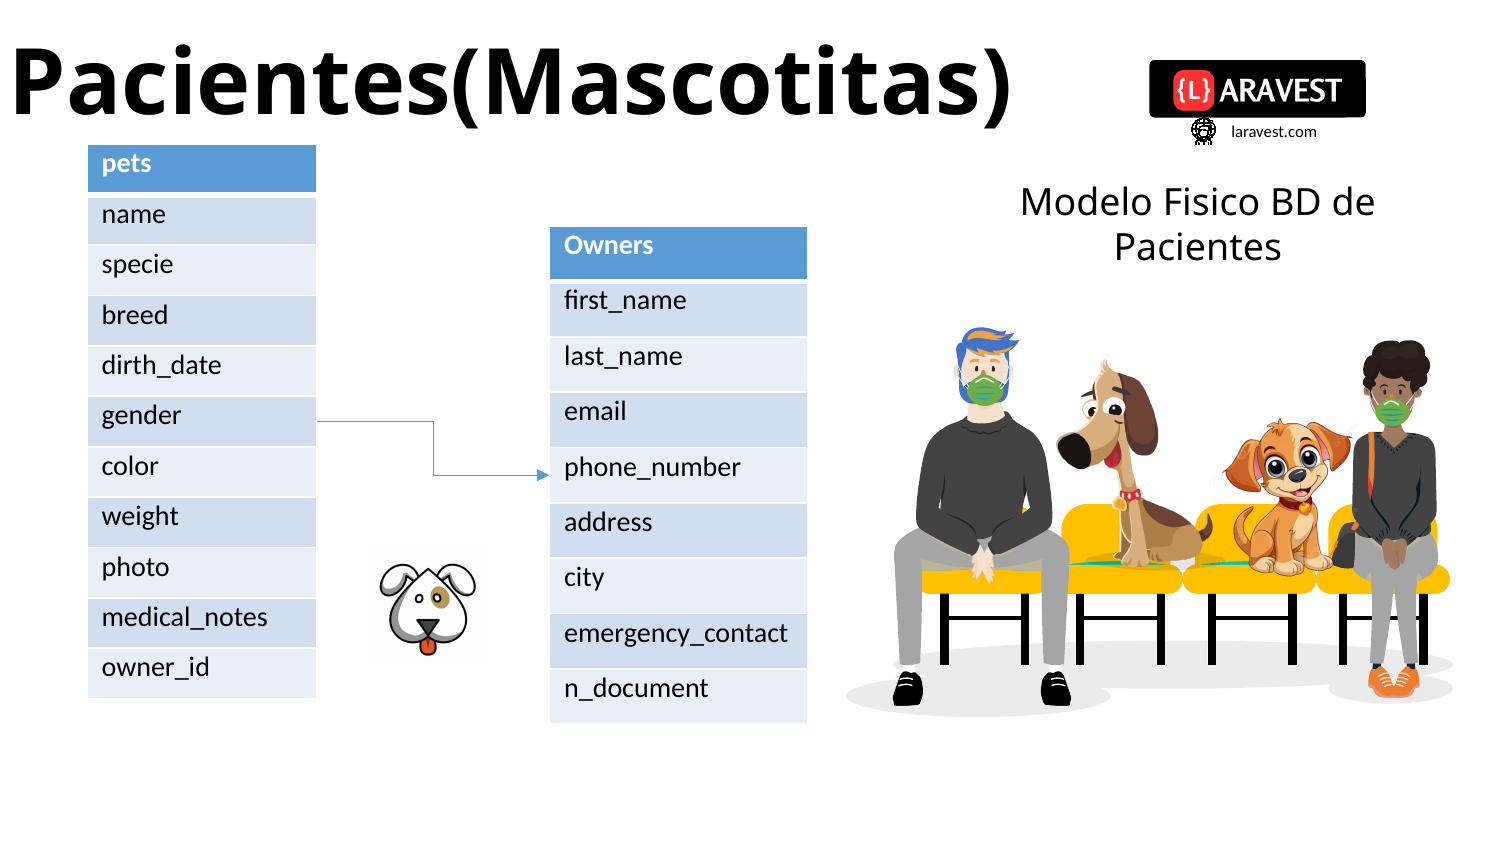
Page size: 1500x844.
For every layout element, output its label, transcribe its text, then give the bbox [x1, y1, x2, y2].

table_cell breed [88, 296, 316, 345]
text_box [845, 327, 1453, 718]
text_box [1149, 60, 1378, 145]
text_box Modelo Fisico BD de Pacientes [930, 170, 1466, 274]
table_cell gender [88, 397, 316, 446]
table_cell n_document [550, 670, 807, 723]
table_cell weight [88, 498, 316, 547]
table_cell dirth_date [88, 347, 316, 395]
picture [368, 545, 488, 665]
table_cell first_name [550, 284, 807, 336]
table_cell city [550, 559, 807, 613]
table_cell color [88, 448, 316, 496]
table_cell medical_notes [88, 599, 316, 647]
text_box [317, 421, 550, 476]
table_cell last_name [550, 338, 807, 391]
table_header pets [88, 145, 316, 192]
table_cell address [550, 504, 807, 557]
table_cell email [550, 393, 807, 447]
table_header Owners [550, 227, 807, 279]
table_cell emergency_contact [550, 614, 807, 668]
table_cell owner_id [88, 649, 316, 698]
table_cell specie [88, 246, 316, 295]
table_cell name [88, 198, 316, 244]
title Pacientes(Mascotitas) [0, 3, 1158, 167]
table_cell phone_number [550, 448, 807, 502]
table_cell photo [88, 548, 316, 597]
